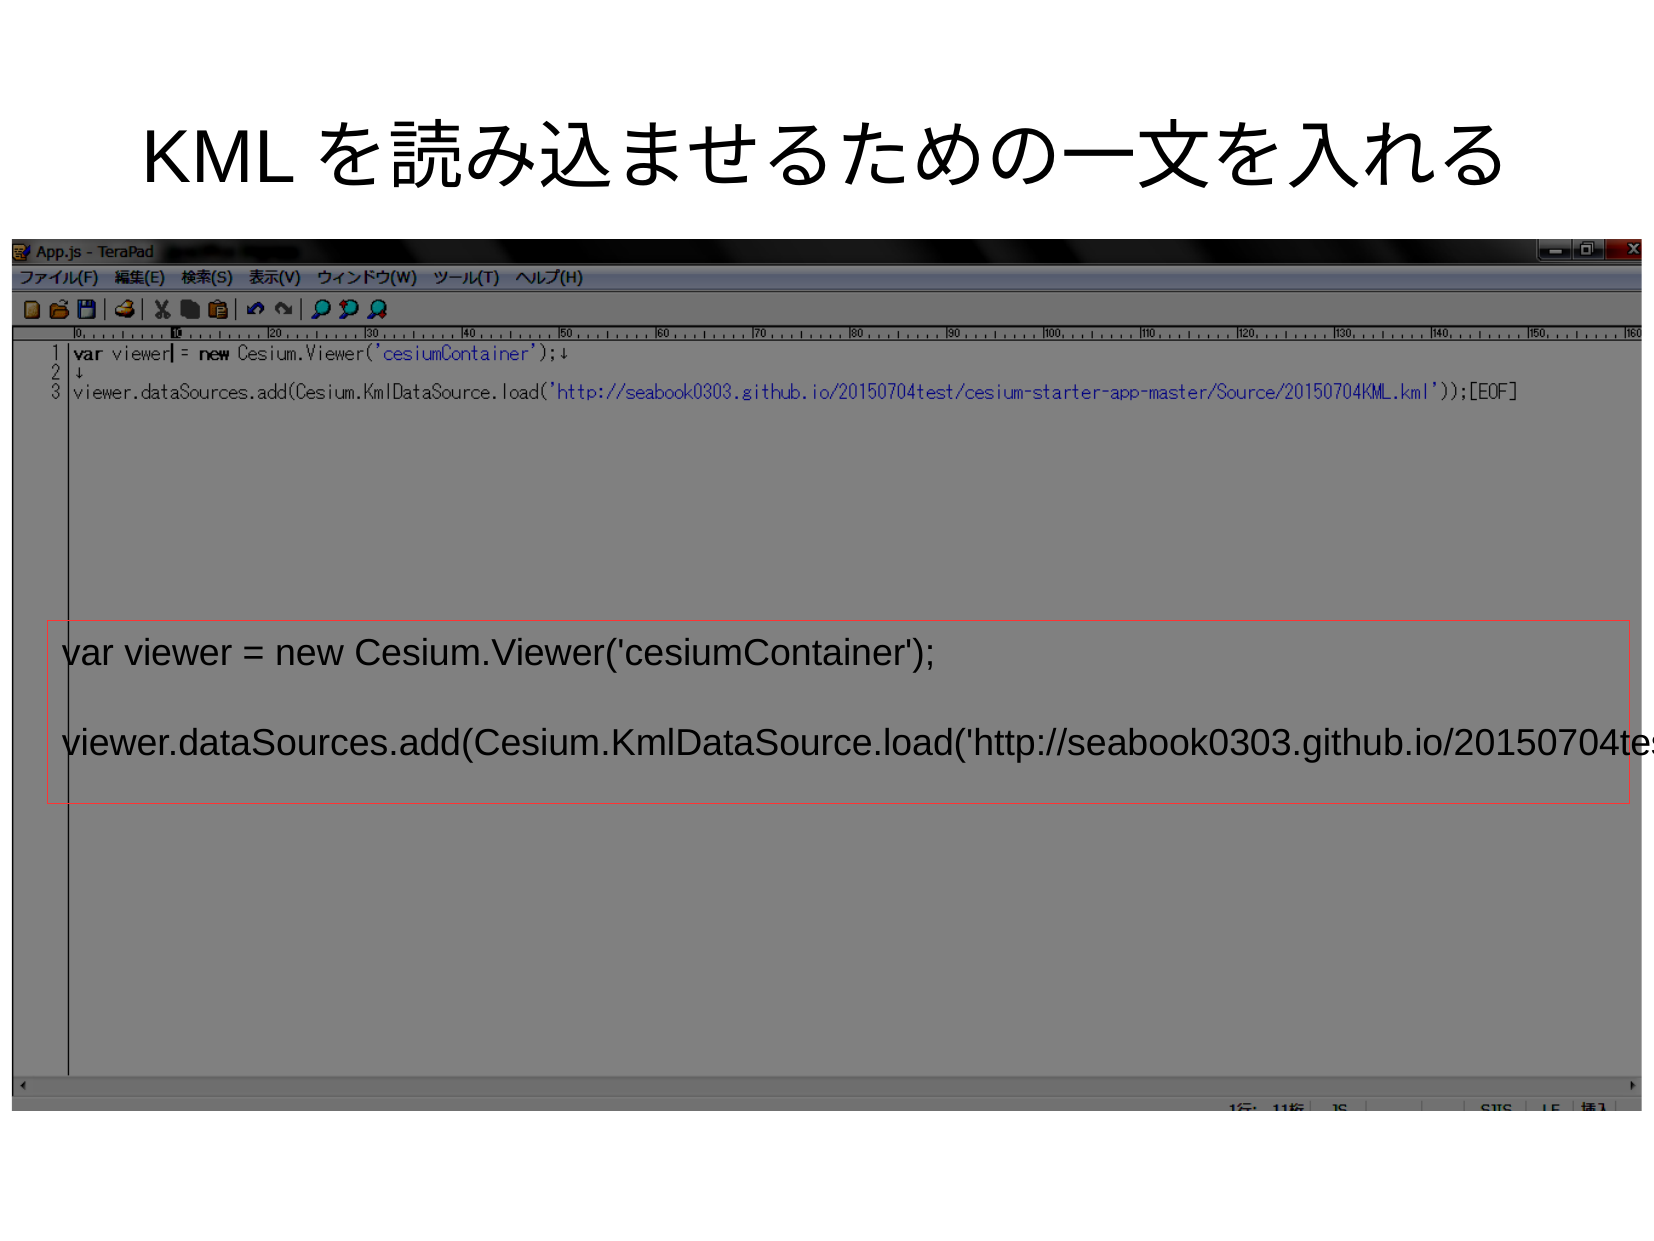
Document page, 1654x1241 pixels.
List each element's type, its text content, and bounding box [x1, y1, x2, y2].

picture [11, 239, 1642, 1111]
title KMLを読み込ませるための一文を入れる [82, 49, 1571, 239]
